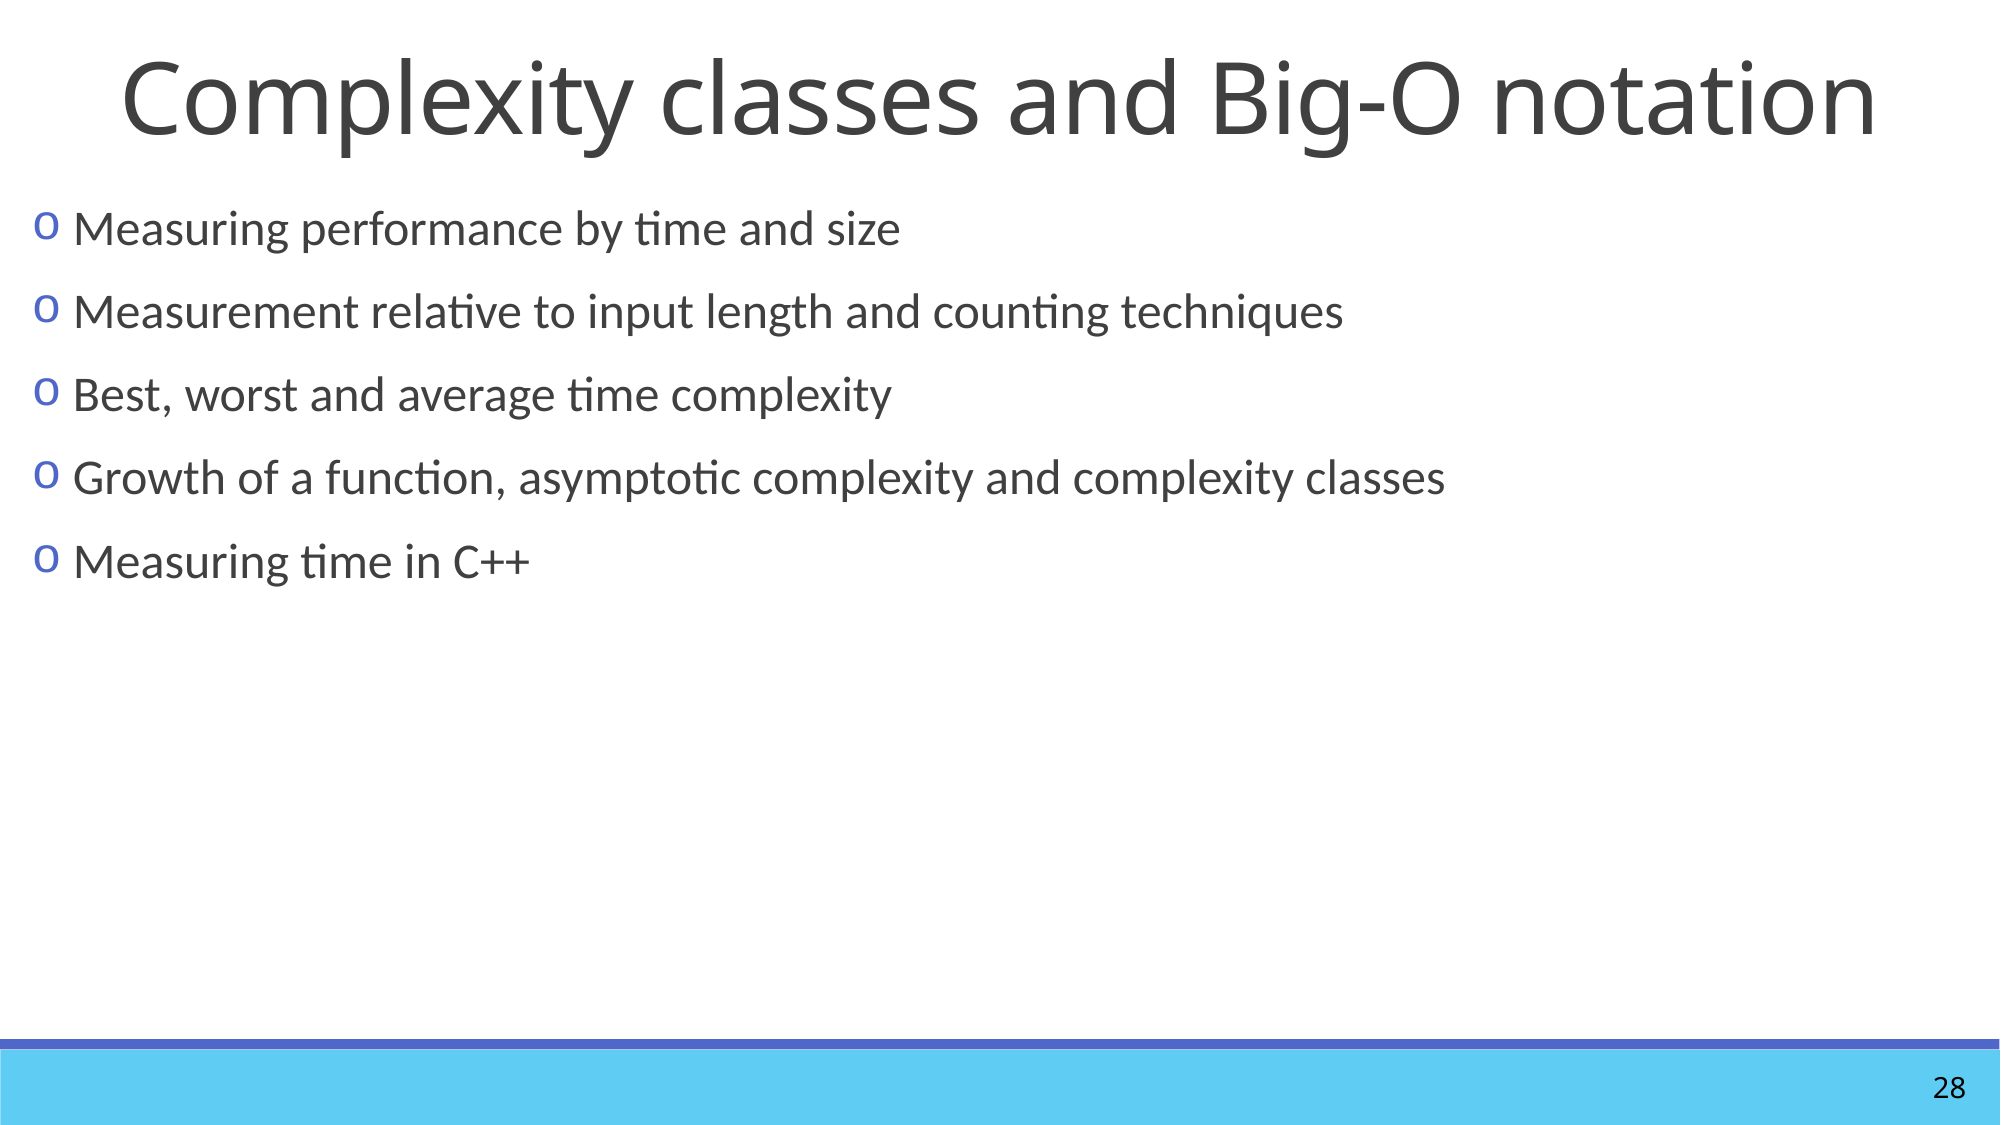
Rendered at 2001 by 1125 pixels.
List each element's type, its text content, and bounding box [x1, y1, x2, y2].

title Complexity classes and Big-O notation [0, 0, 2000, 163]
list Measuring performance by time and size Measurement relative to input length and counting techniques Best, worst and average time complexity Growth of a function, asymptotic complexity and complexity classes Measuring time in C++ [31, 194, 1979, 1034]
slide_number 28 [1766, 1059, 1982, 1120]
